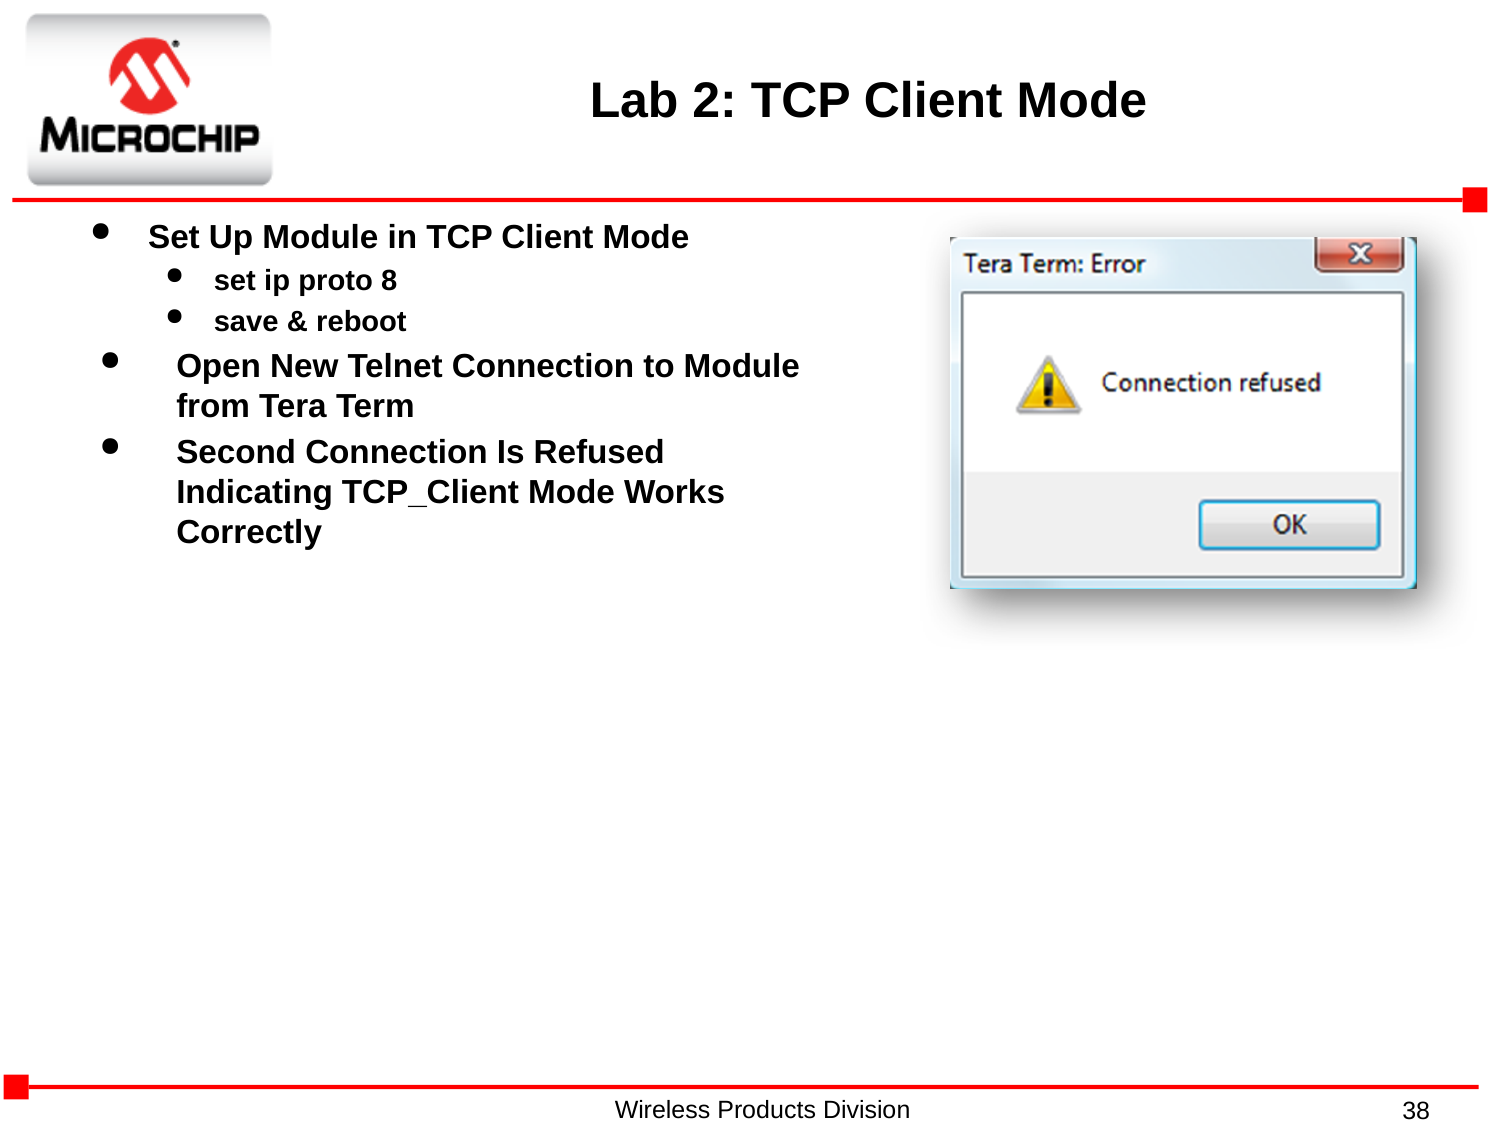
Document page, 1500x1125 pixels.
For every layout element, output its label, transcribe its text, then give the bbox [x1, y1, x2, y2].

picture [949, 237, 1417, 589]
list Set Up Module in TCP Client Mode set ip proto 8 save & reboot Open New Telnet Connection to Module from Tera Term Second Connection Is Refused Indicating TCP_Client Mode Works Correctly [76, 207, 876, 1024]
picture [24, 12, 275, 188]
title Lab 2: TCP Client Mode [312, 32, 1426, 176]
